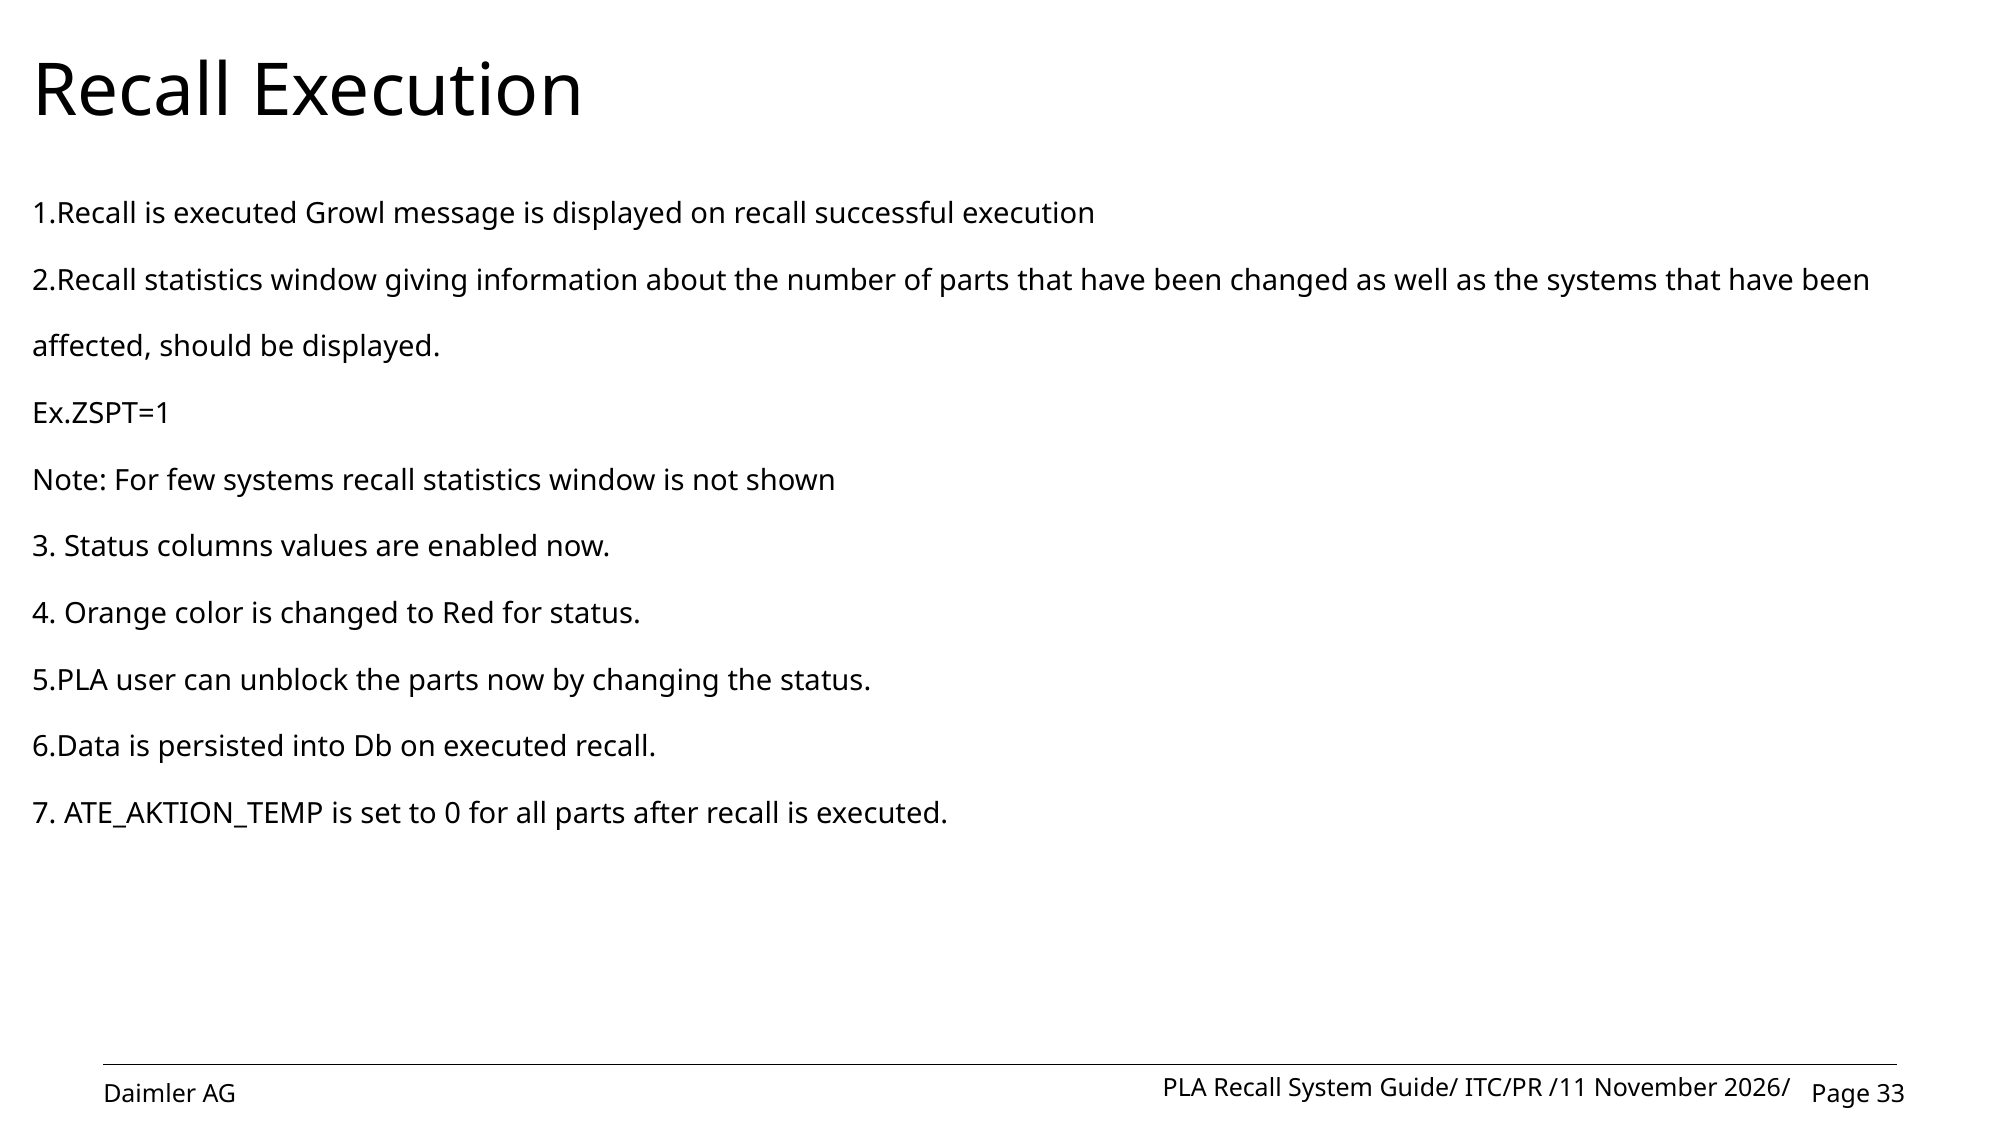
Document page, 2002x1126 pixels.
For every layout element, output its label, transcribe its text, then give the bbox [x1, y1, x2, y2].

title Recall Execution [32, 46, 1898, 126]
footer PLA Recall System Guide/ ITC/PR /02 November 2020/ [472, 1077, 1806, 1113]
list 1.Recall is executed Growl message is displayed on recall successful execution 2.Recall statistics window giving information about the number of parts that have been changed as well as the systems that have been affected, should be displayed. Ex.ZSPT=1 Note: For few systems recall statistics window is not shown 3. Status columns values are enabled now. 4. Orange color is changed to Red for status. 5.PLA user can unblock the parts now by changing the status. 6.Data is persisted into Db on executed recall. 7. ATE_AKTION_TEMP is set to 0 for all parts after recall is executed. [32, 162, 1898, 1047]
slide_number Page 33 [1811, 1077, 2001, 1113]
